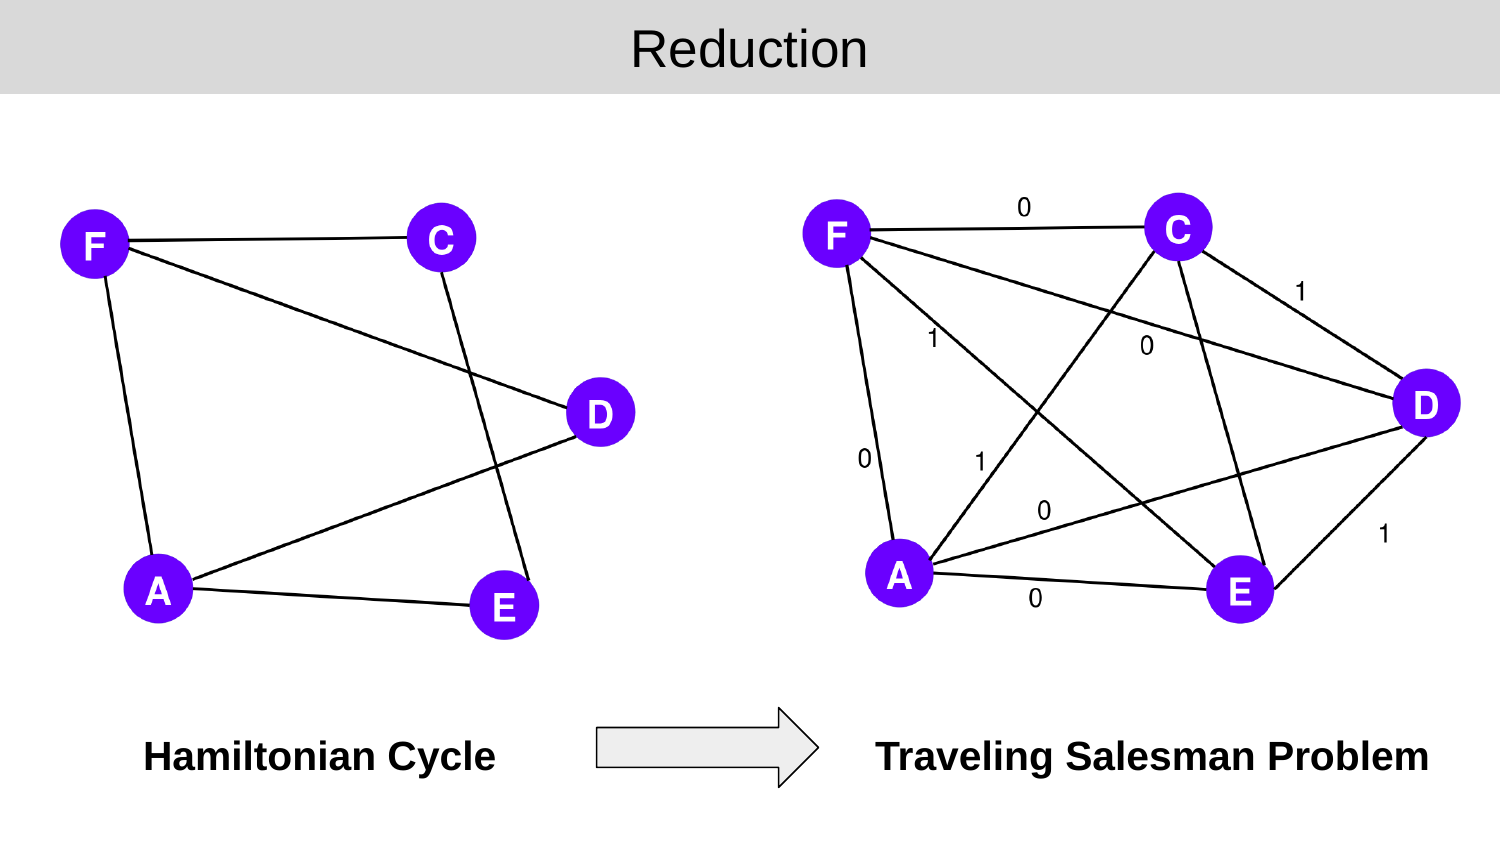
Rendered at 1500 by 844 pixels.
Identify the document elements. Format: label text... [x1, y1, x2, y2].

picture [738, 163, 1500, 655]
picture [0, 163, 681, 655]
text_box Traveling Salesman Problem [856, 707, 1449, 794]
title Reduction [0, 0, 1500, 94]
text_box [596, 707, 819, 788]
text_box Hamiltonian Cycle [108, 707, 532, 794]
